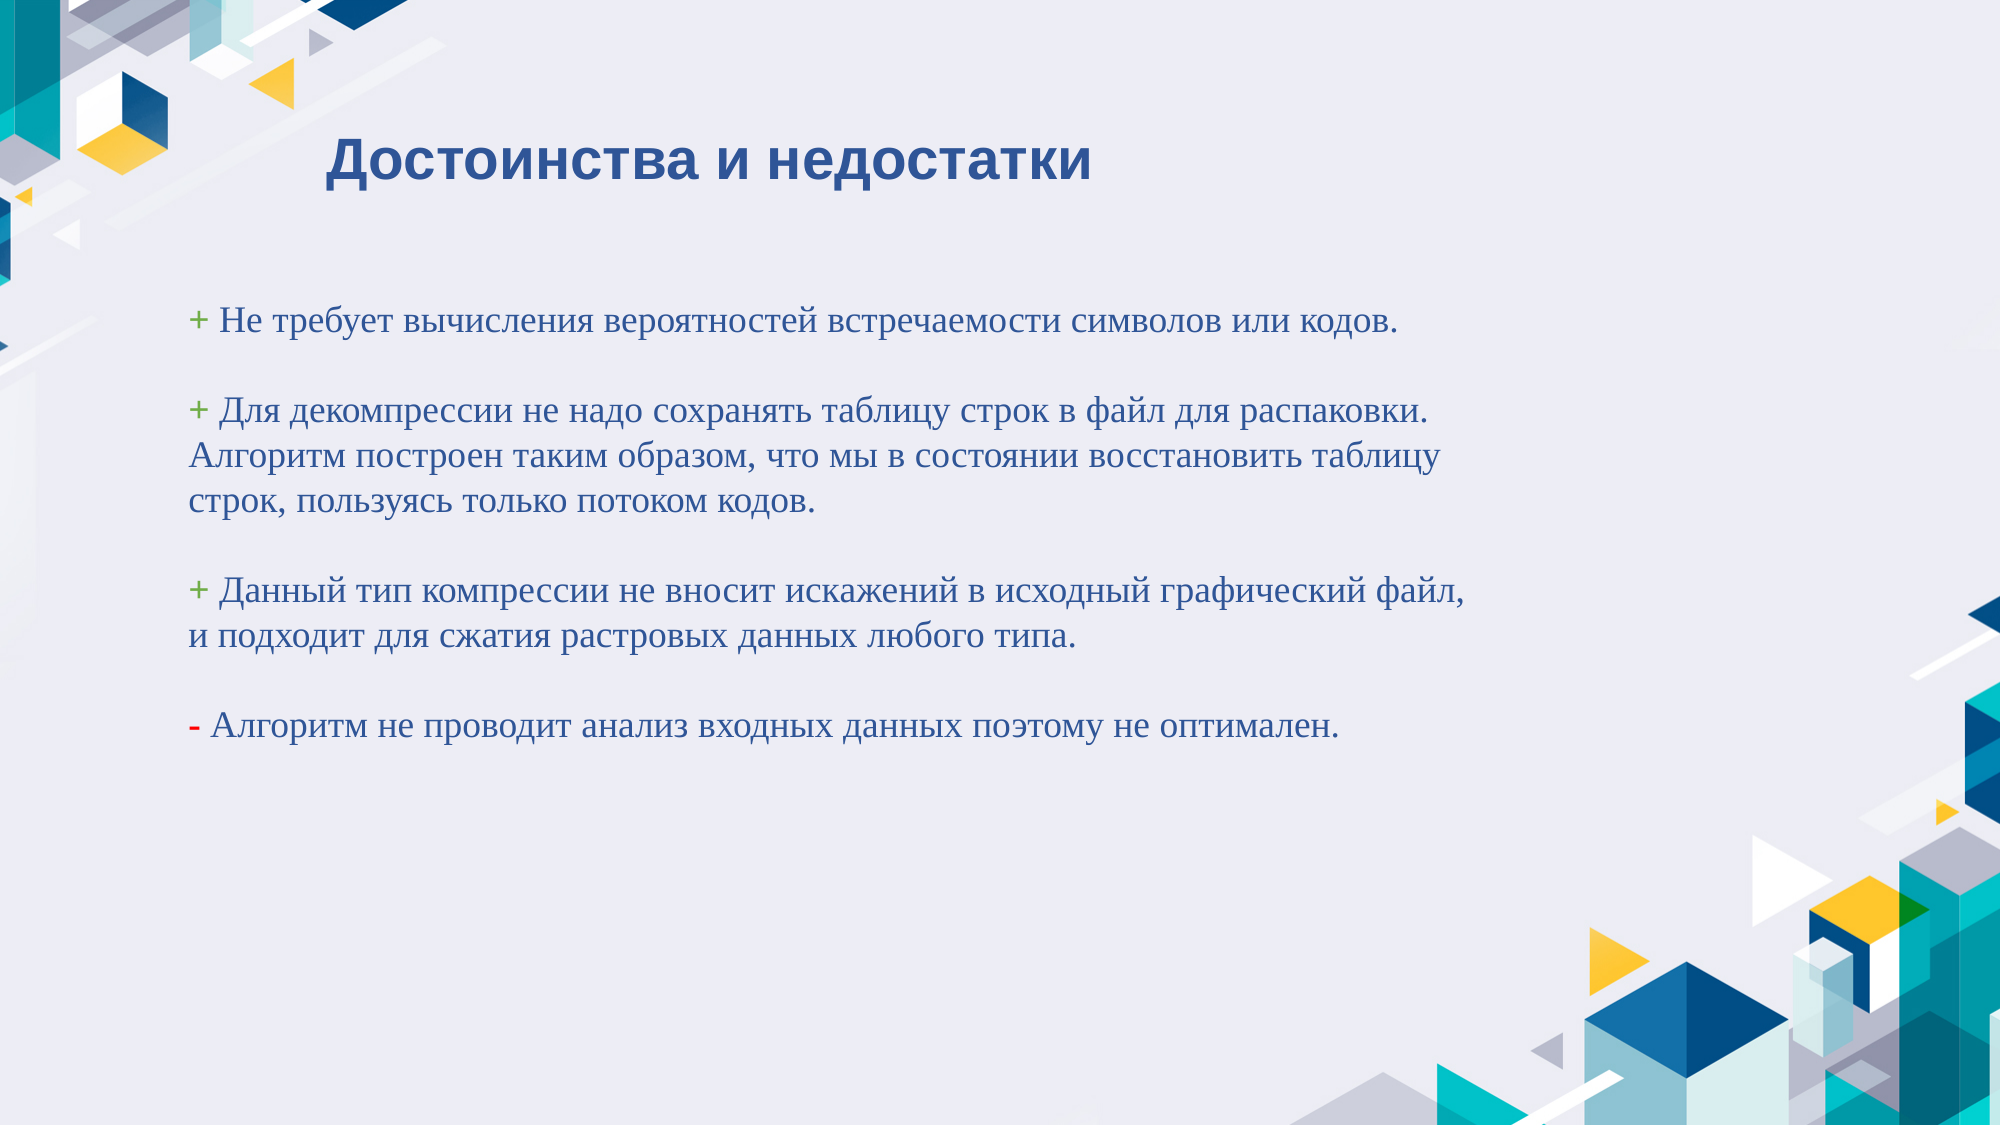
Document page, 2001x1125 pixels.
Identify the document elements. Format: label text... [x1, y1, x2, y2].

picture [0, 0, 2000, 1125]
text_box + Не требует вычисления вероятностей встречаемости символов или кодов. + Для декомпрессии не надо сохранять таблицу строк в файл для распаковки. Алгоритм построен таким образом, что мы в состоянии восстановить таблицу строк, пользуясь только потоком кодов. + Данный тип компрессии не вносит искажений в исходный графический файл, и подходит для сжатия растровых данных любого типа. - Алгоритм не проводит анализ входных данных поэтому не оптимален. [173, 242, 1488, 753]
text_box Достоинства и недостатки [311, 113, 1313, 199]
